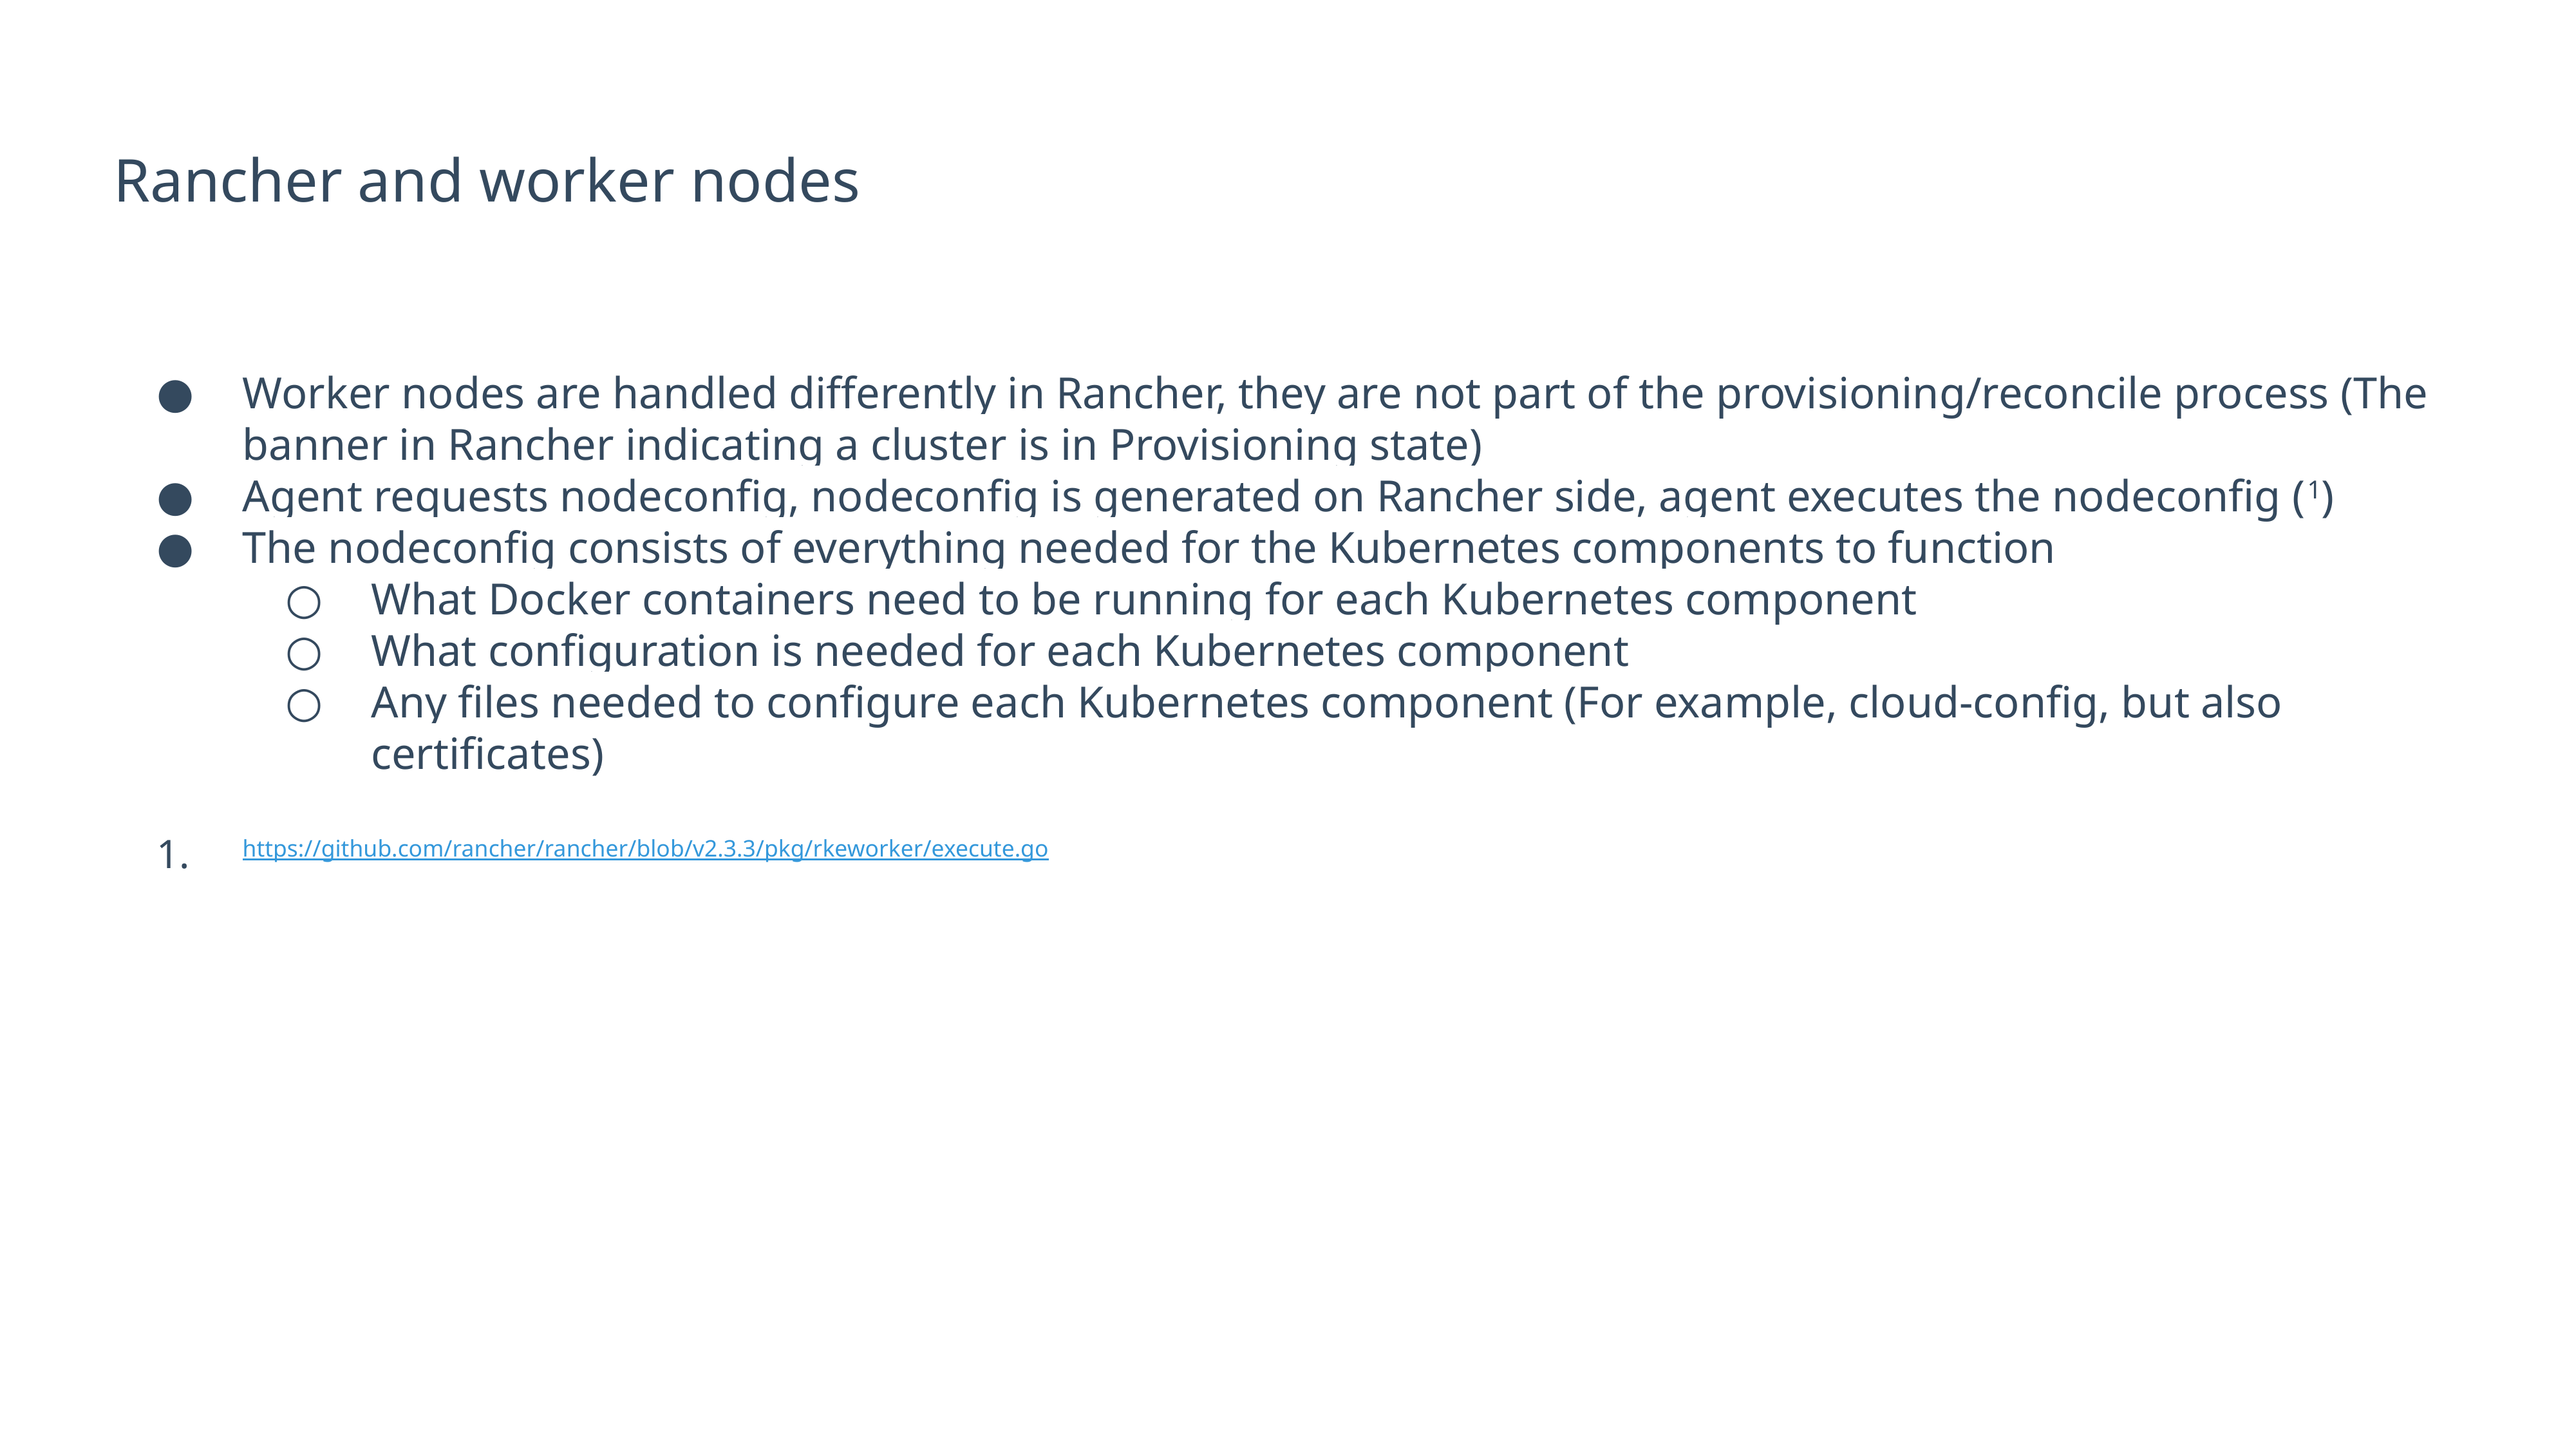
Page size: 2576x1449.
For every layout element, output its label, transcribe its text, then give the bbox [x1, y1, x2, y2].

text_box Worker nodes are handled differently in Rancher, they are not part of the provisioning/reconcile process (The banner in Rancher indicating a cluster is in Provisioning state) Agent requests nodeconfig, nodeconfig is generated on Rancher side, agent executes the nodeconfig (1) The nodeconfig consists of everything needed for the Kubernetes components to function What Docker containers need to be running for each Kubernetes component What configuration is needed for each Kubernetes component Any files needed to configure each Kubernetes component (For example, cloud-config, but also certificates) https://github.com/rancher/rancher/blob/v2.3.3/pkg/rkeworker/execute.go [88, 339, 2505, 1387]
title Rancher and worker nodes [88, 125, 2488, 287]
